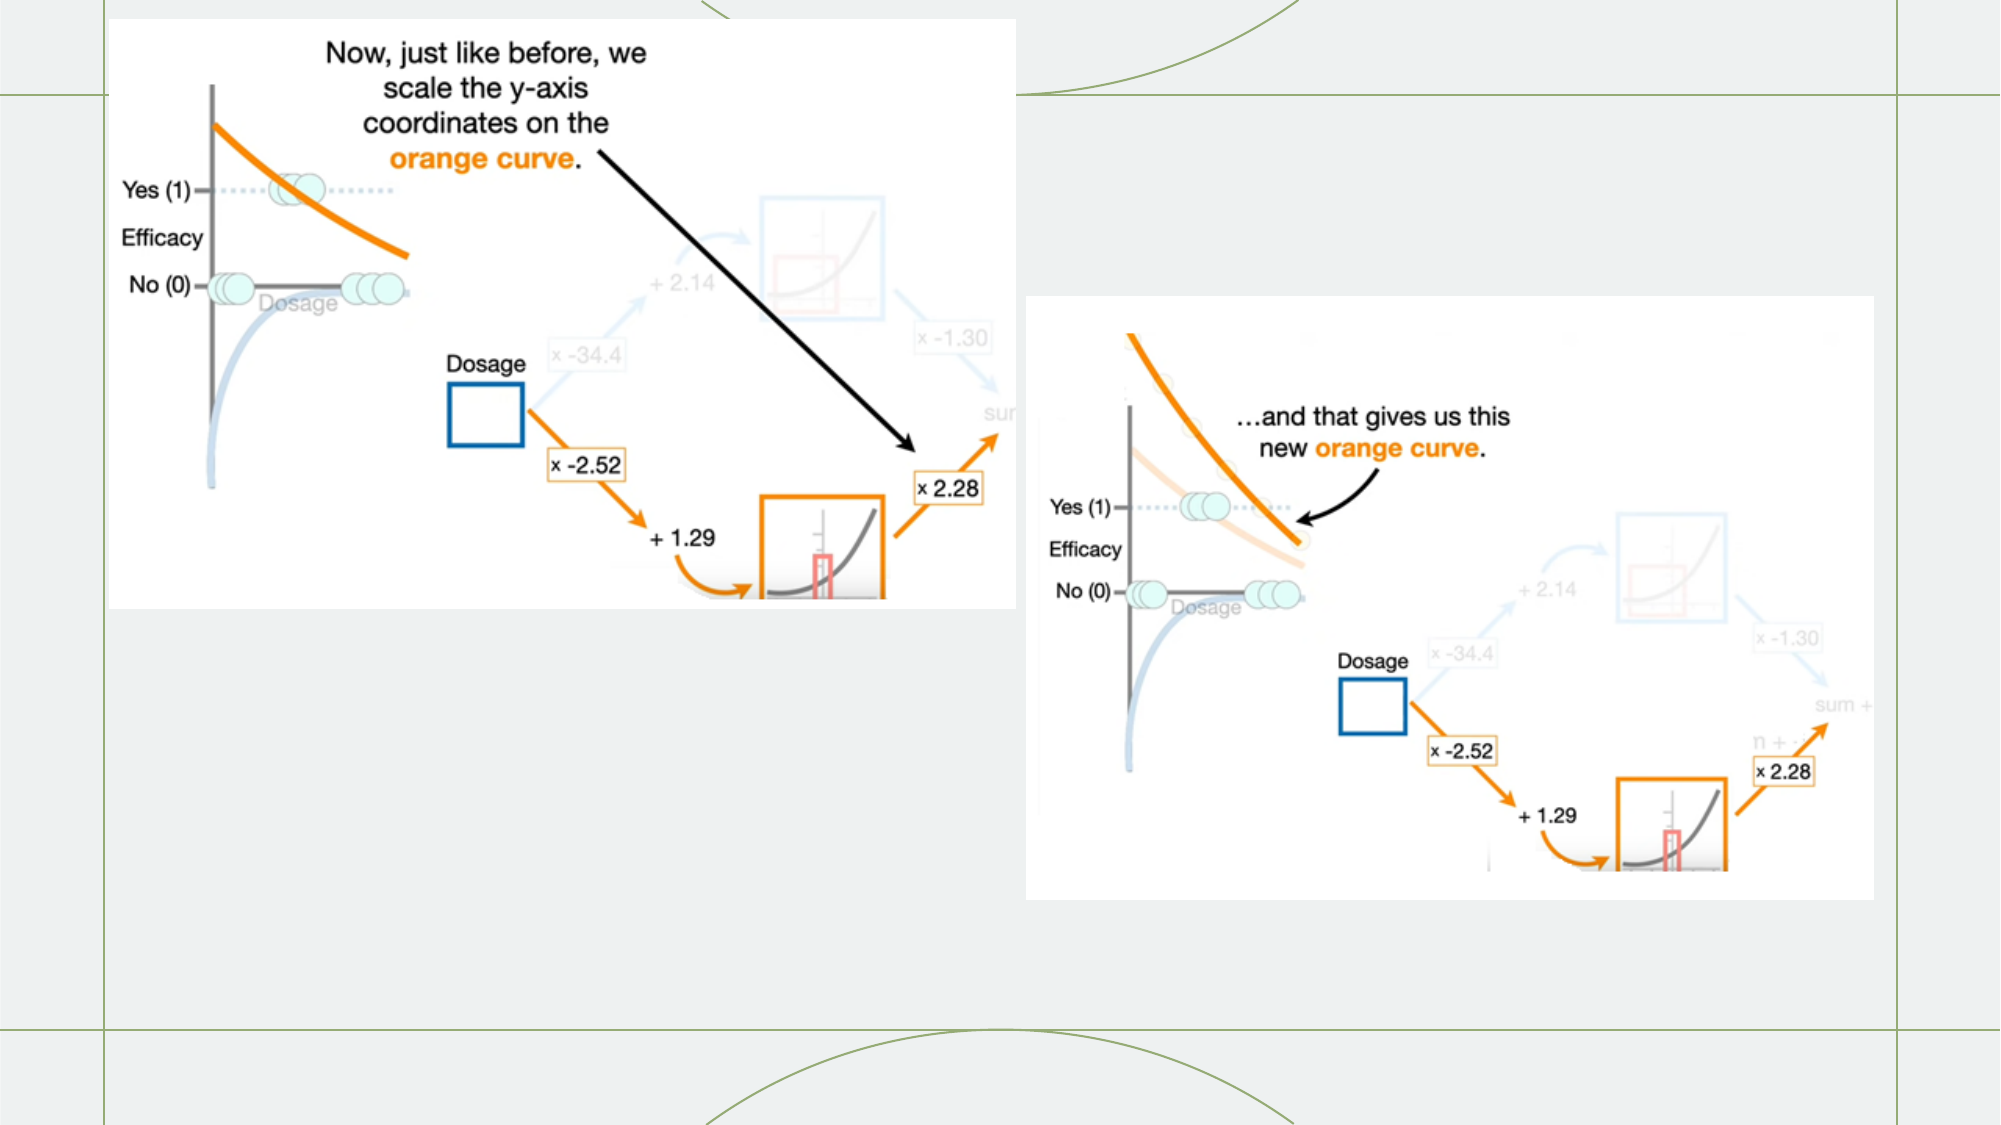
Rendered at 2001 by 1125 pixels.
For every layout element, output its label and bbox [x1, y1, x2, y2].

picture [109, 19, 1016, 609]
picture [1026, 296, 1874, 900]
